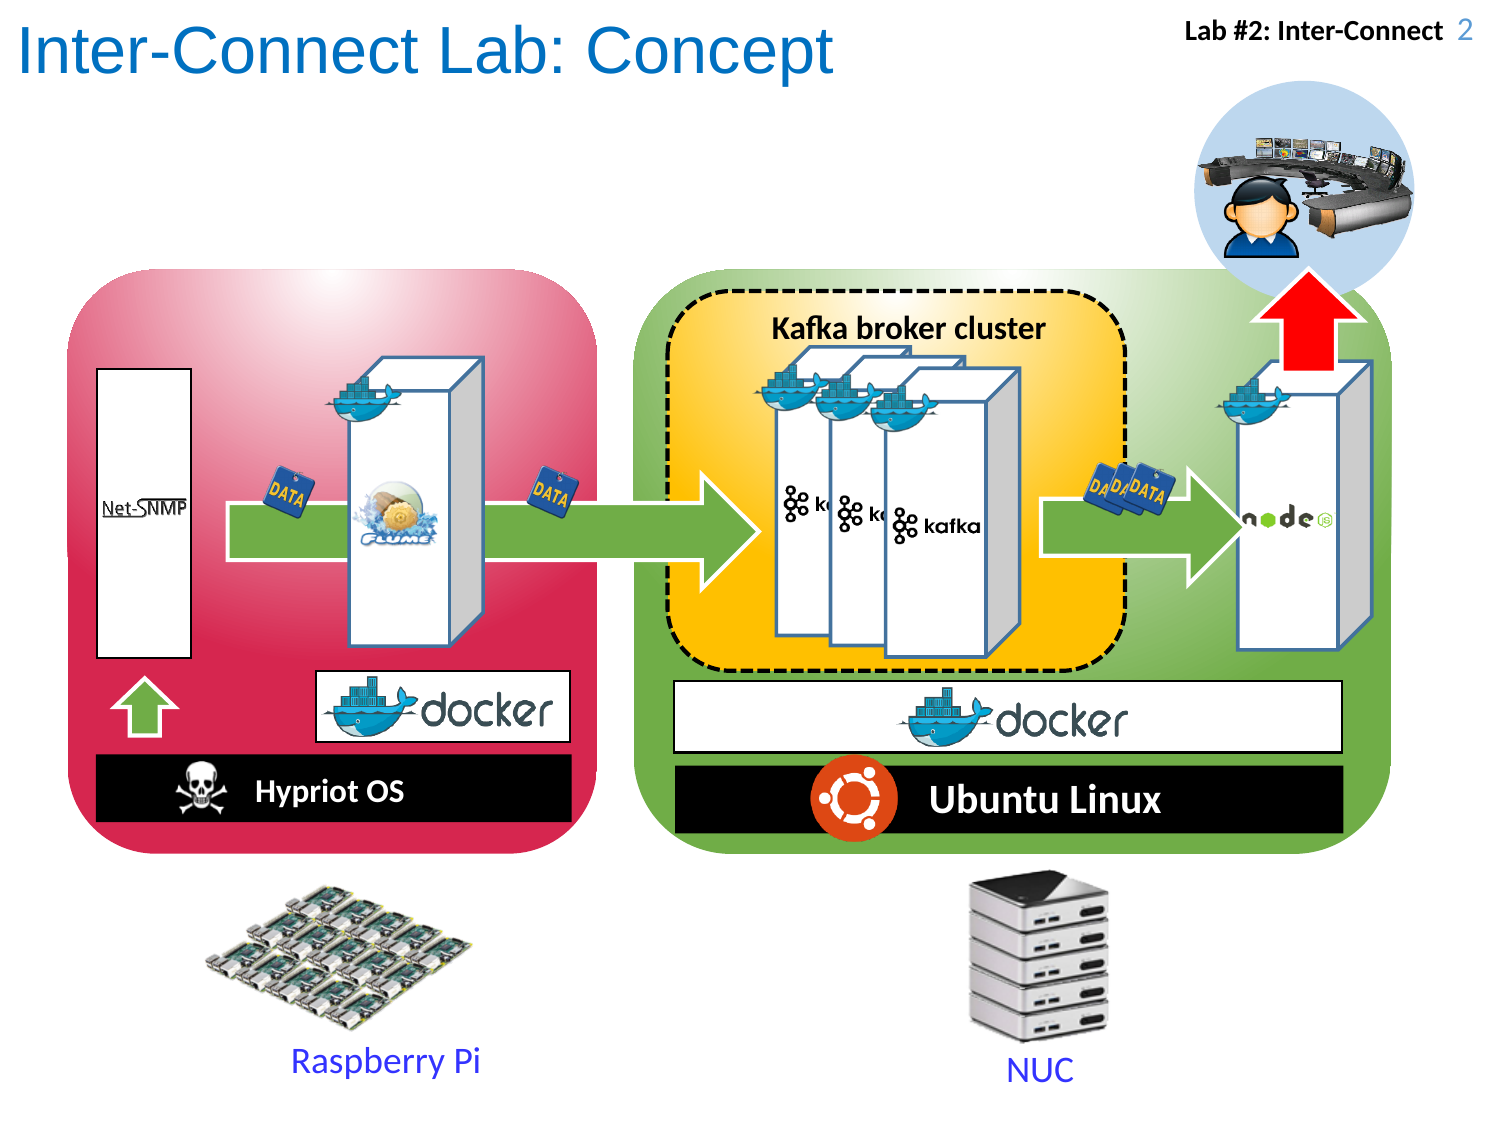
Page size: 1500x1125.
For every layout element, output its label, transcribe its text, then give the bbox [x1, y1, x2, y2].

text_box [67, 80, 1415, 1108]
text_box Inter-Connect Lab: Concept [1, 0, 1500, 95]
